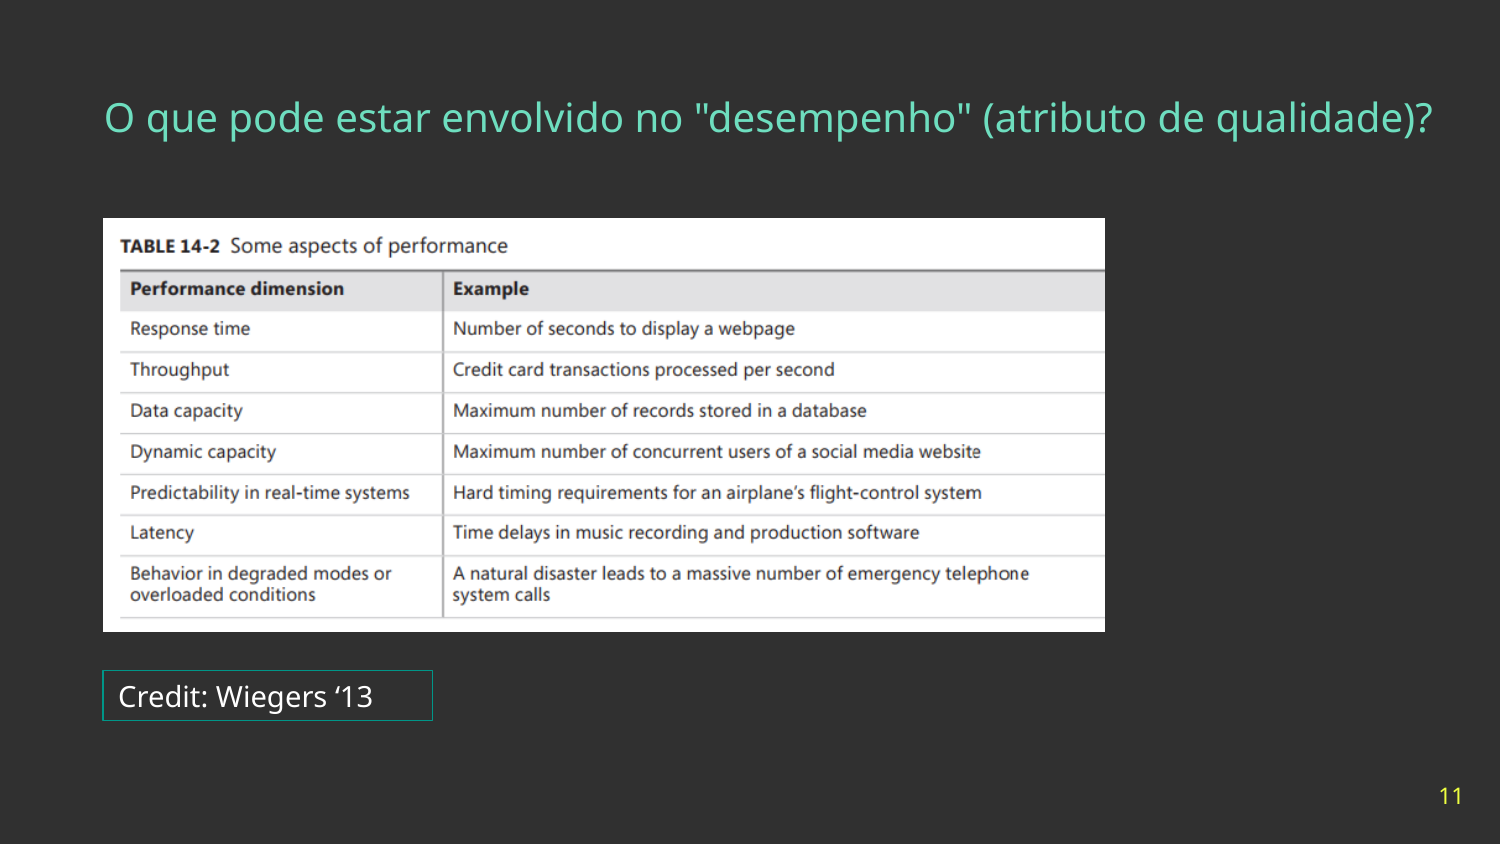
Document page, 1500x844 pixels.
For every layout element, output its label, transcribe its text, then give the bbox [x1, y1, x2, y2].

text_box Credit: Wiegers ‘13 [103, 670, 433, 721]
picture [102, 218, 1105, 632]
slide_number ‹#› [1389, 764, 1480, 830]
title O que pode estar envolvido no "desempenho" (atributo de qualidade)? [89, 72, 1449, 167]
